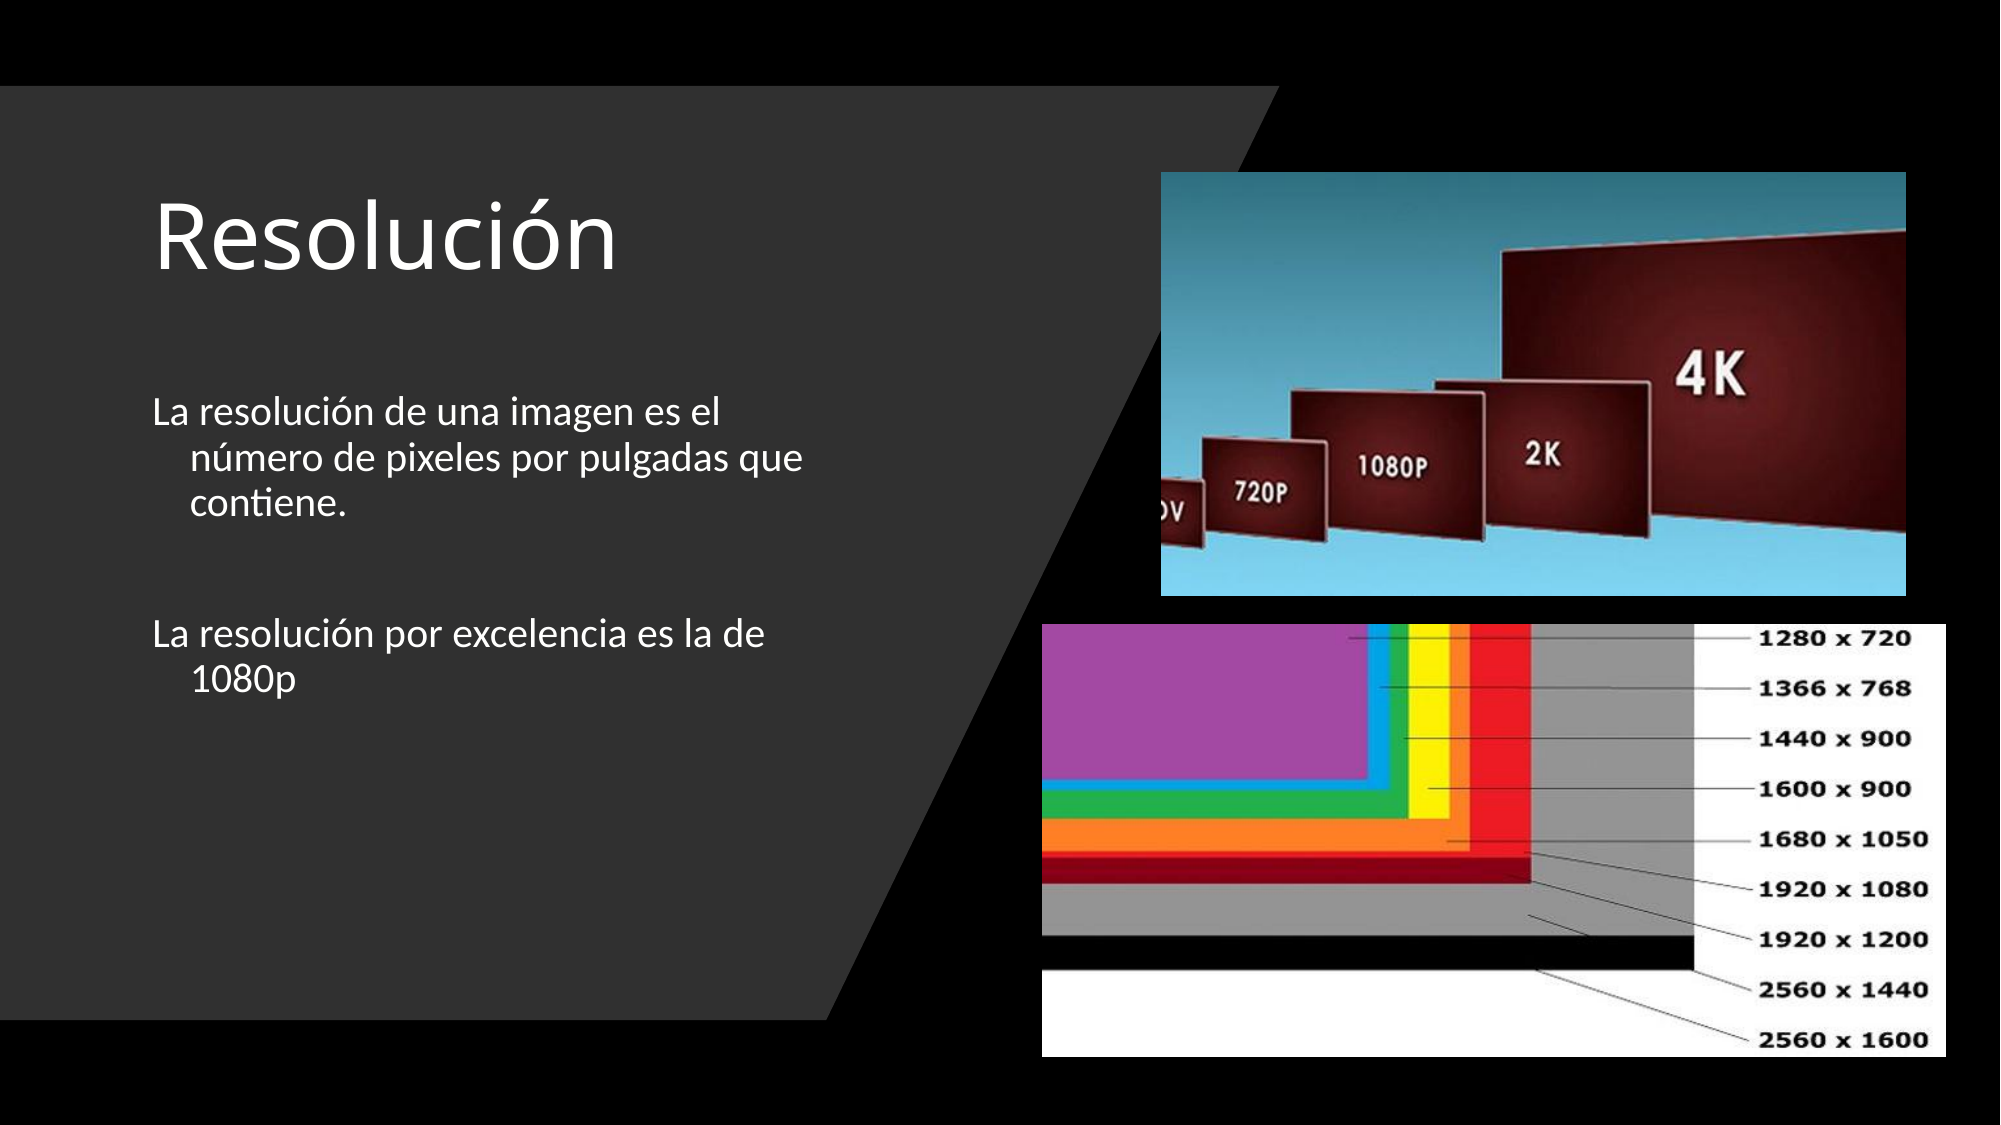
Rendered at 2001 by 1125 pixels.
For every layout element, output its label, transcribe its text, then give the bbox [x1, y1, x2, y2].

picture [1041, 624, 1370, 782]
picture [1161, 172, 1906, 596]
text_box [0, 0, 2000, 1125]
title Resolución [137, 149, 976, 330]
picture [1041, 624, 1947, 1057]
text_box [0, 83, 1283, 1023]
list La resolución de una imagen es el número de pixeles por pulgadas que contiene. La resolución por excelencia es la de 1080p [137, 382, 856, 965]
